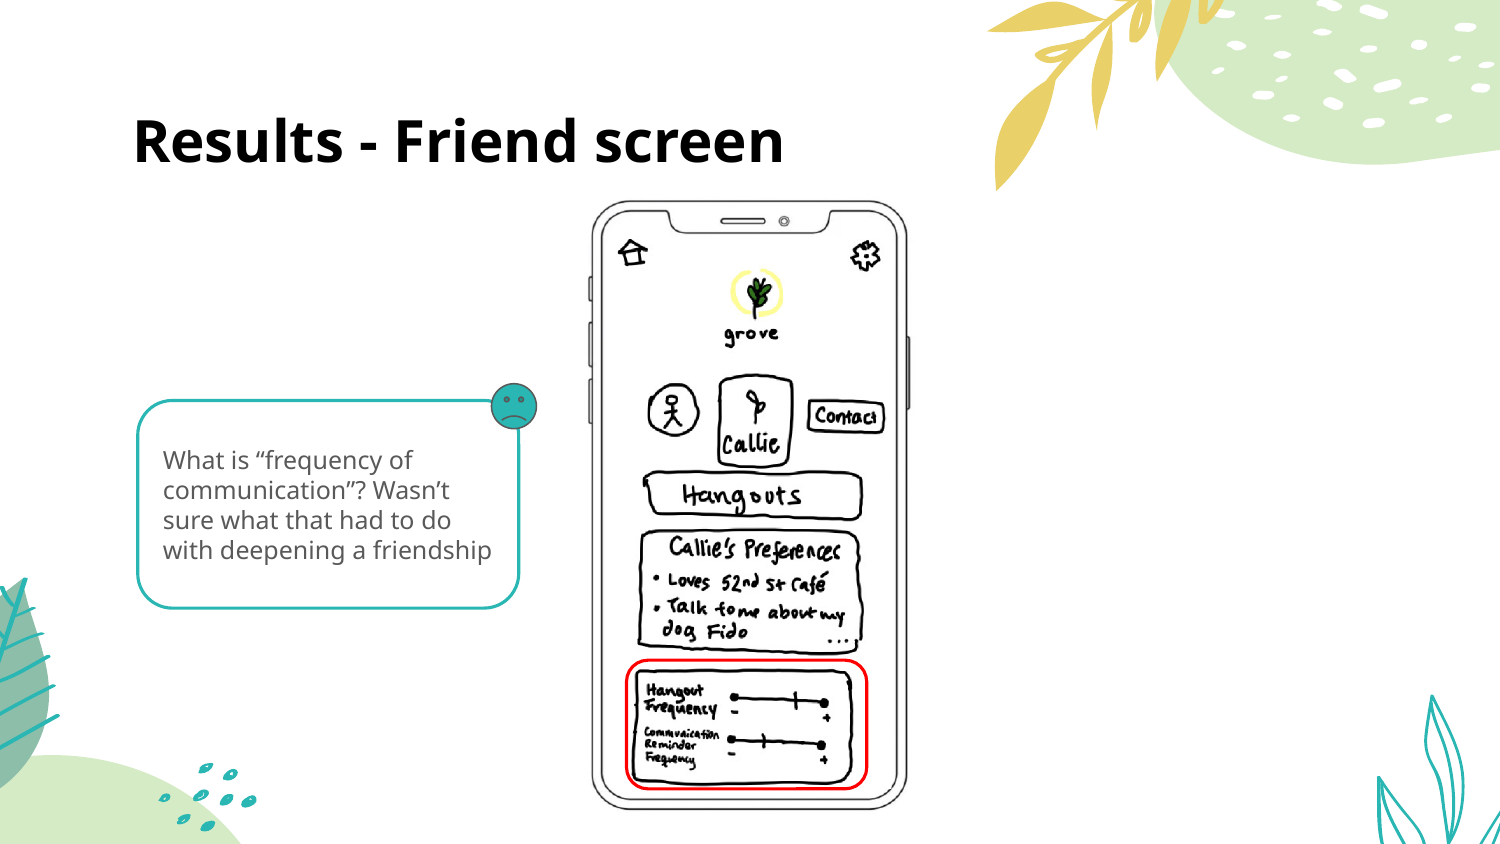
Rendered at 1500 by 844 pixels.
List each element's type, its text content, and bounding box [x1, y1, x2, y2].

picture [584, 192, 916, 816]
title Results - Friend screen [117, 89, 1383, 184]
text_box [491, 383, 537, 429]
text_box What is “frequency of communication”? Wasn’t sure what that had to do with deepening a friendship [137, 400, 519, 609]
